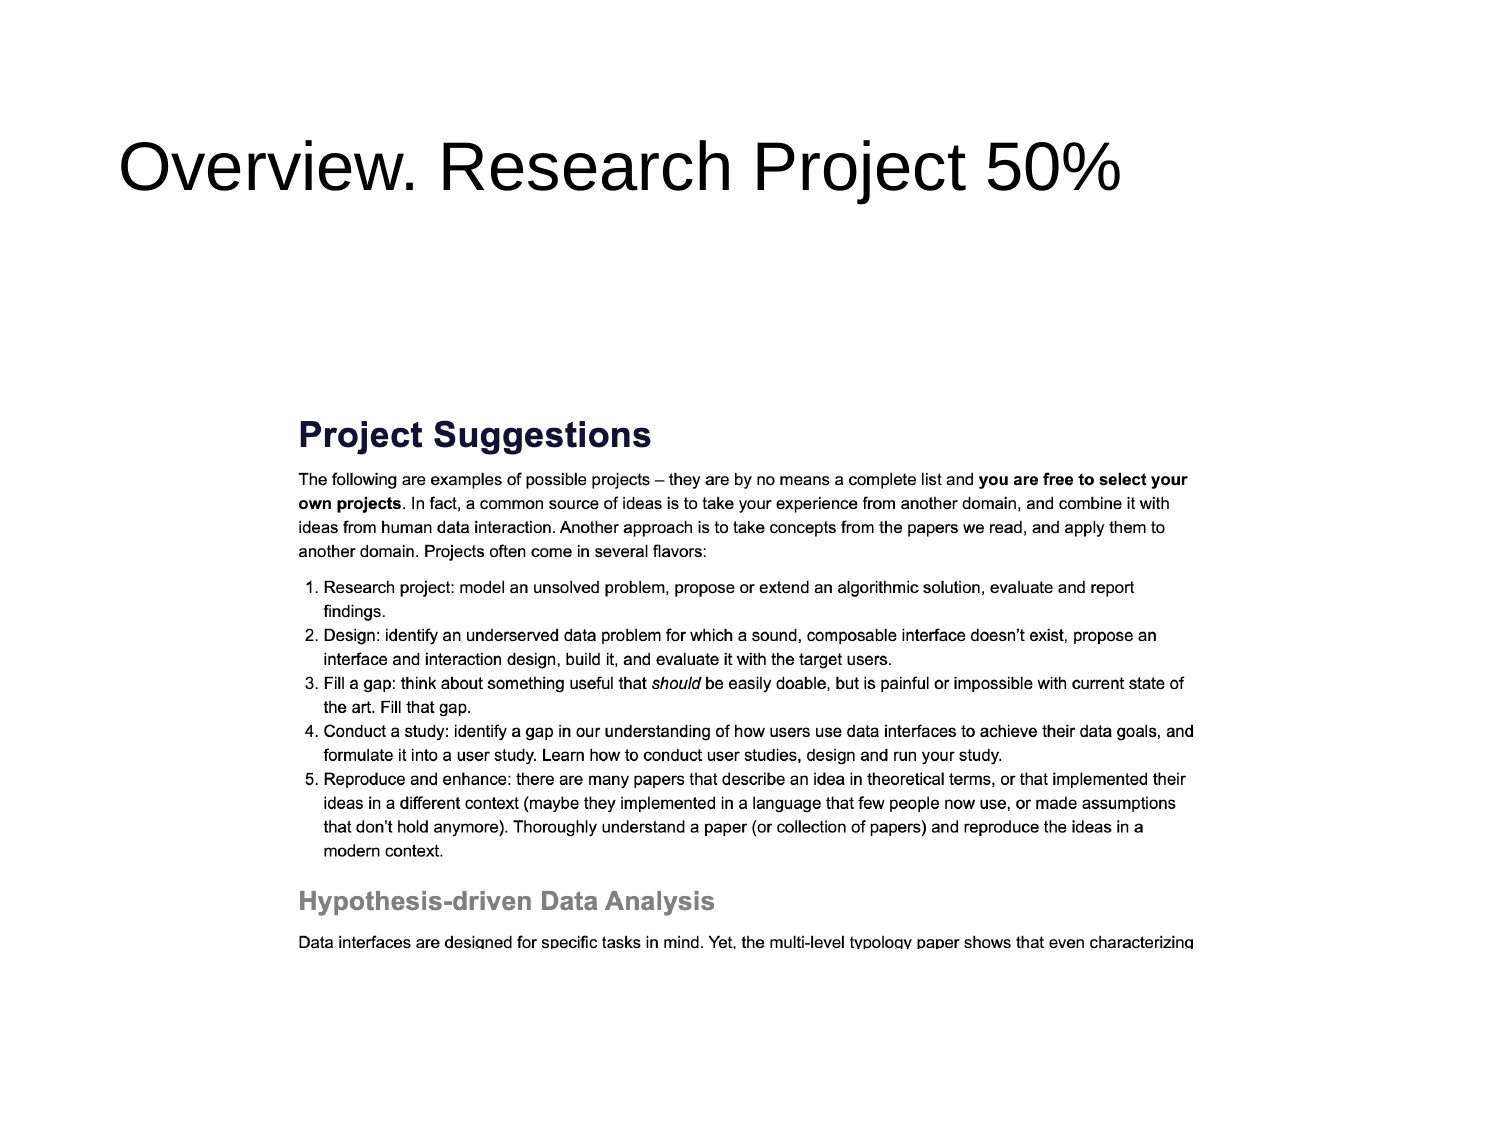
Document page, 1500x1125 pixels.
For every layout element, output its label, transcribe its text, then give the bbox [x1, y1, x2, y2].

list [103, 364, 1397, 949]
title Overview. Research Project 50% [103, 59, 1397, 278]
